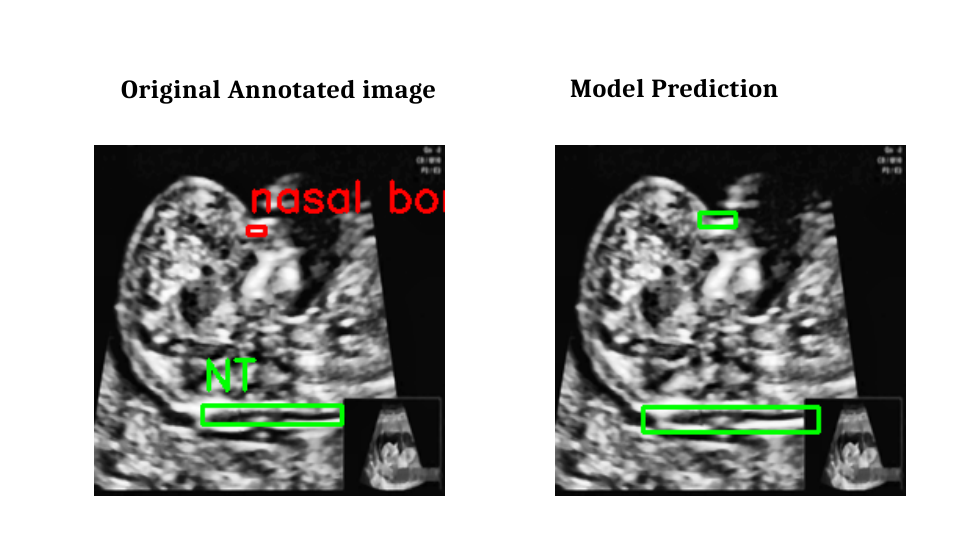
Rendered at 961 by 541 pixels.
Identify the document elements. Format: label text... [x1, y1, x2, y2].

title Original Annotated image [100, 70, 438, 143]
picture [554, 145, 906, 496]
picture [93, 145, 445, 496]
text_box Model Prediction [555, 64, 961, 110]
